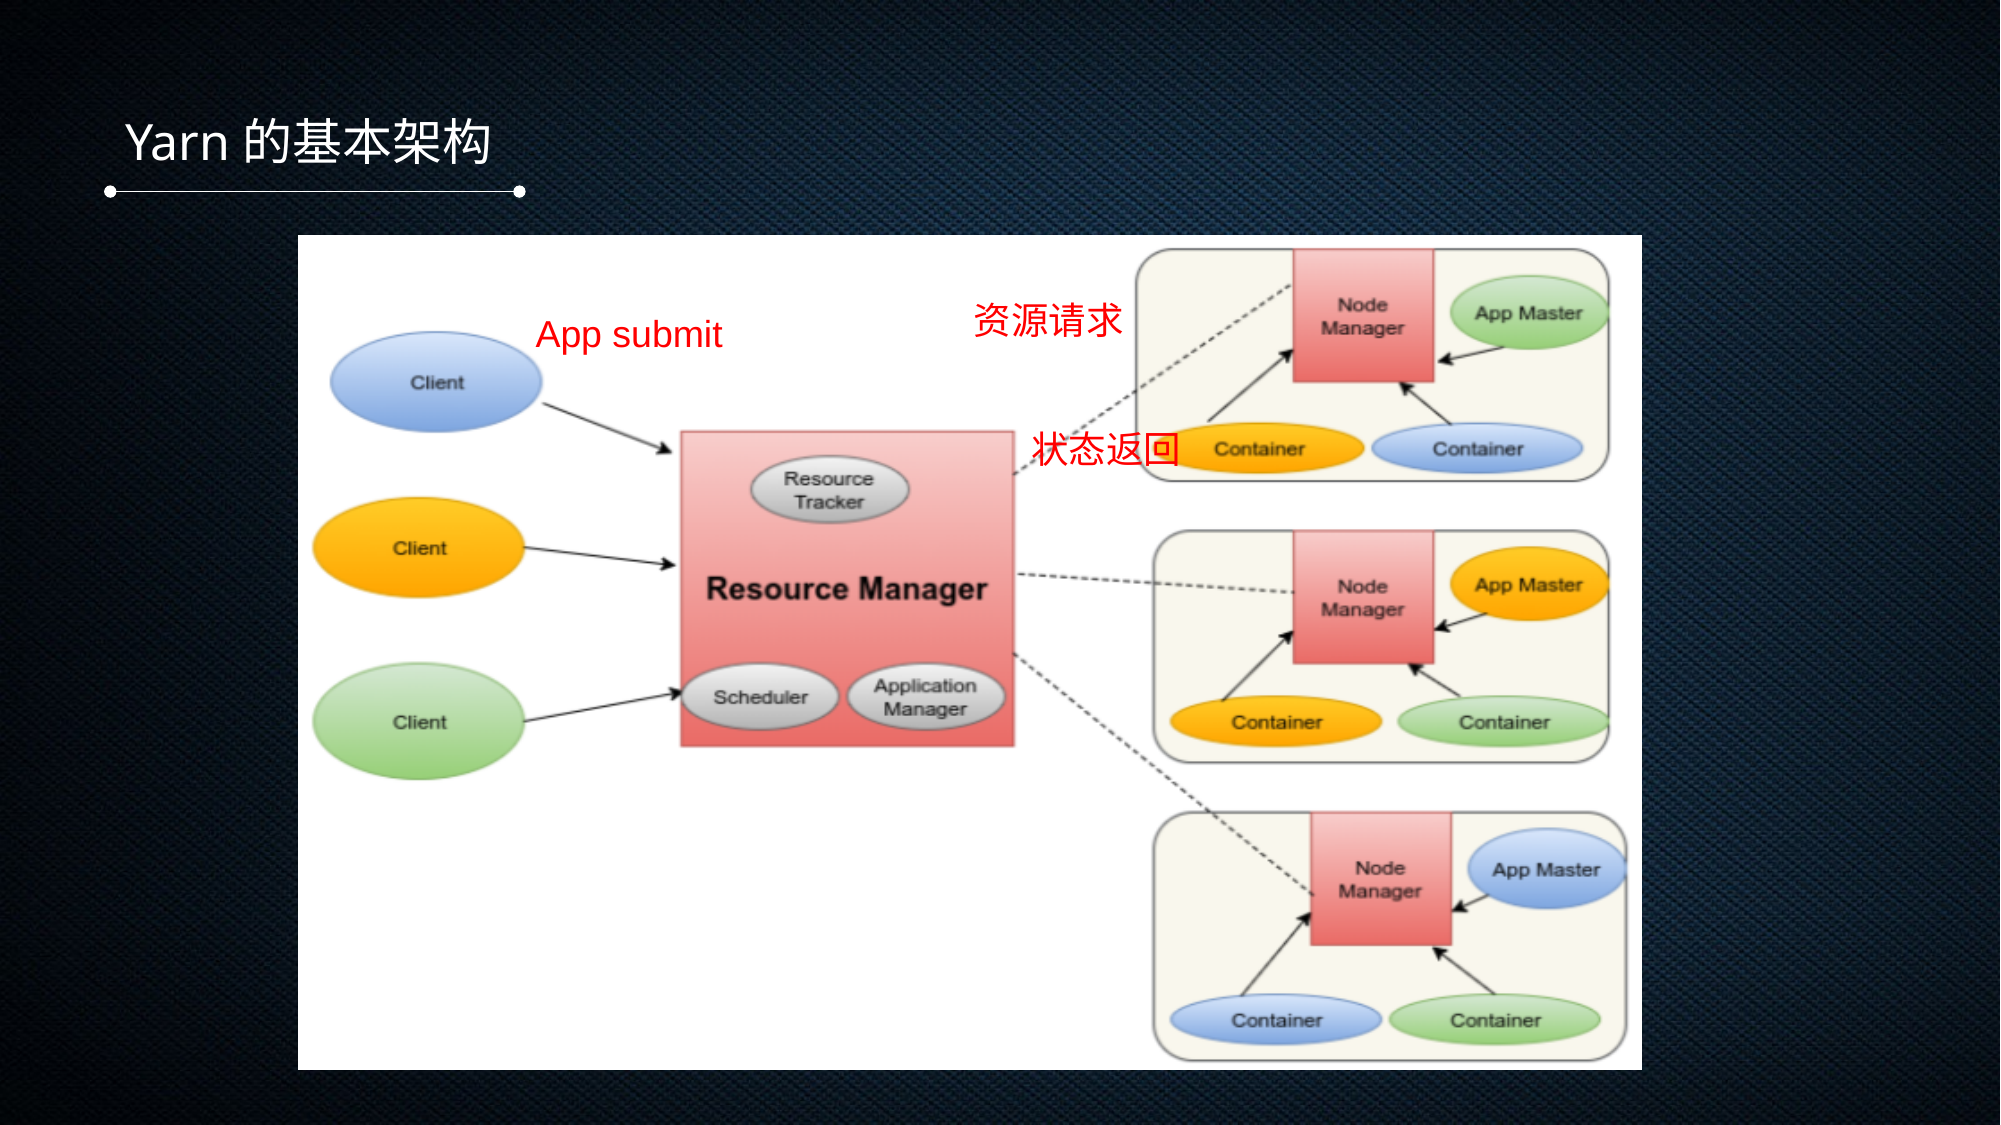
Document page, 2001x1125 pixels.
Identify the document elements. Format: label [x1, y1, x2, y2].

text_box [110, 103, 825, 192]
picture [0, 0, 2000, 1125]
